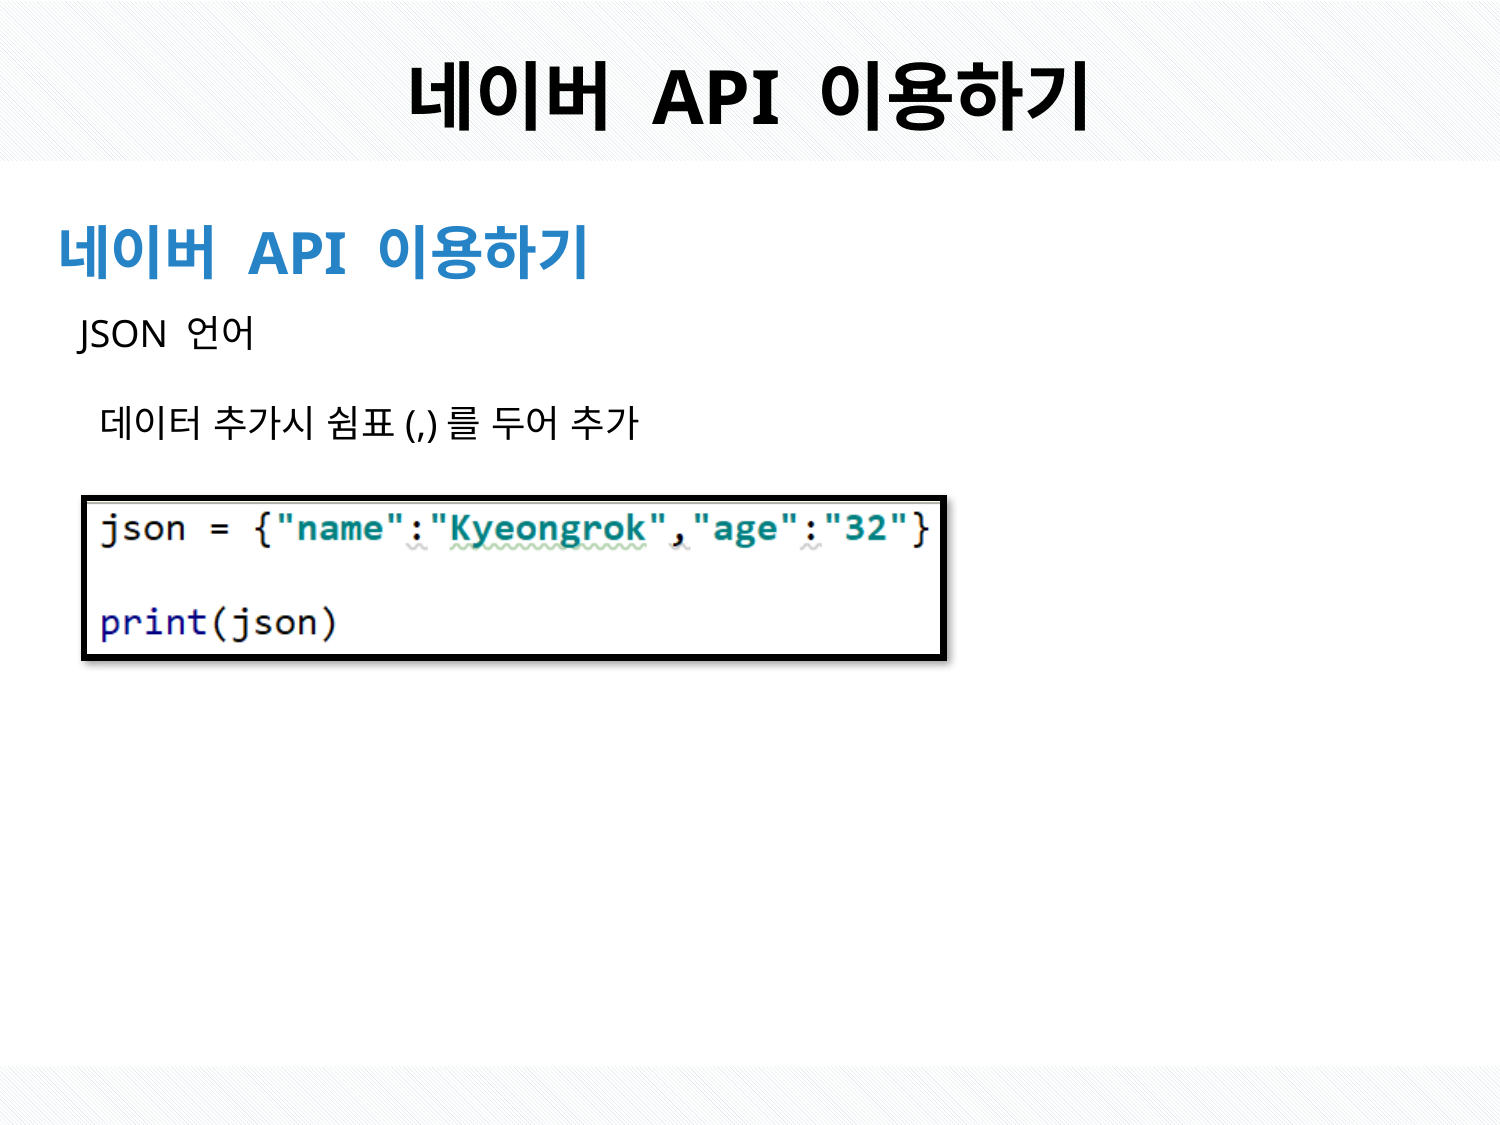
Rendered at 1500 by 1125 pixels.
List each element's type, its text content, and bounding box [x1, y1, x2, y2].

title 네이버 API 이용하기 [0, 1, 1500, 161]
text_box JSON 언어 데이터 추가시 쉼표(,)를 두어 추가 [64, 302, 963, 453]
list 네이버 API 이용하기 [41, 208, 1500, 1071]
picture [86, 501, 941, 655]
